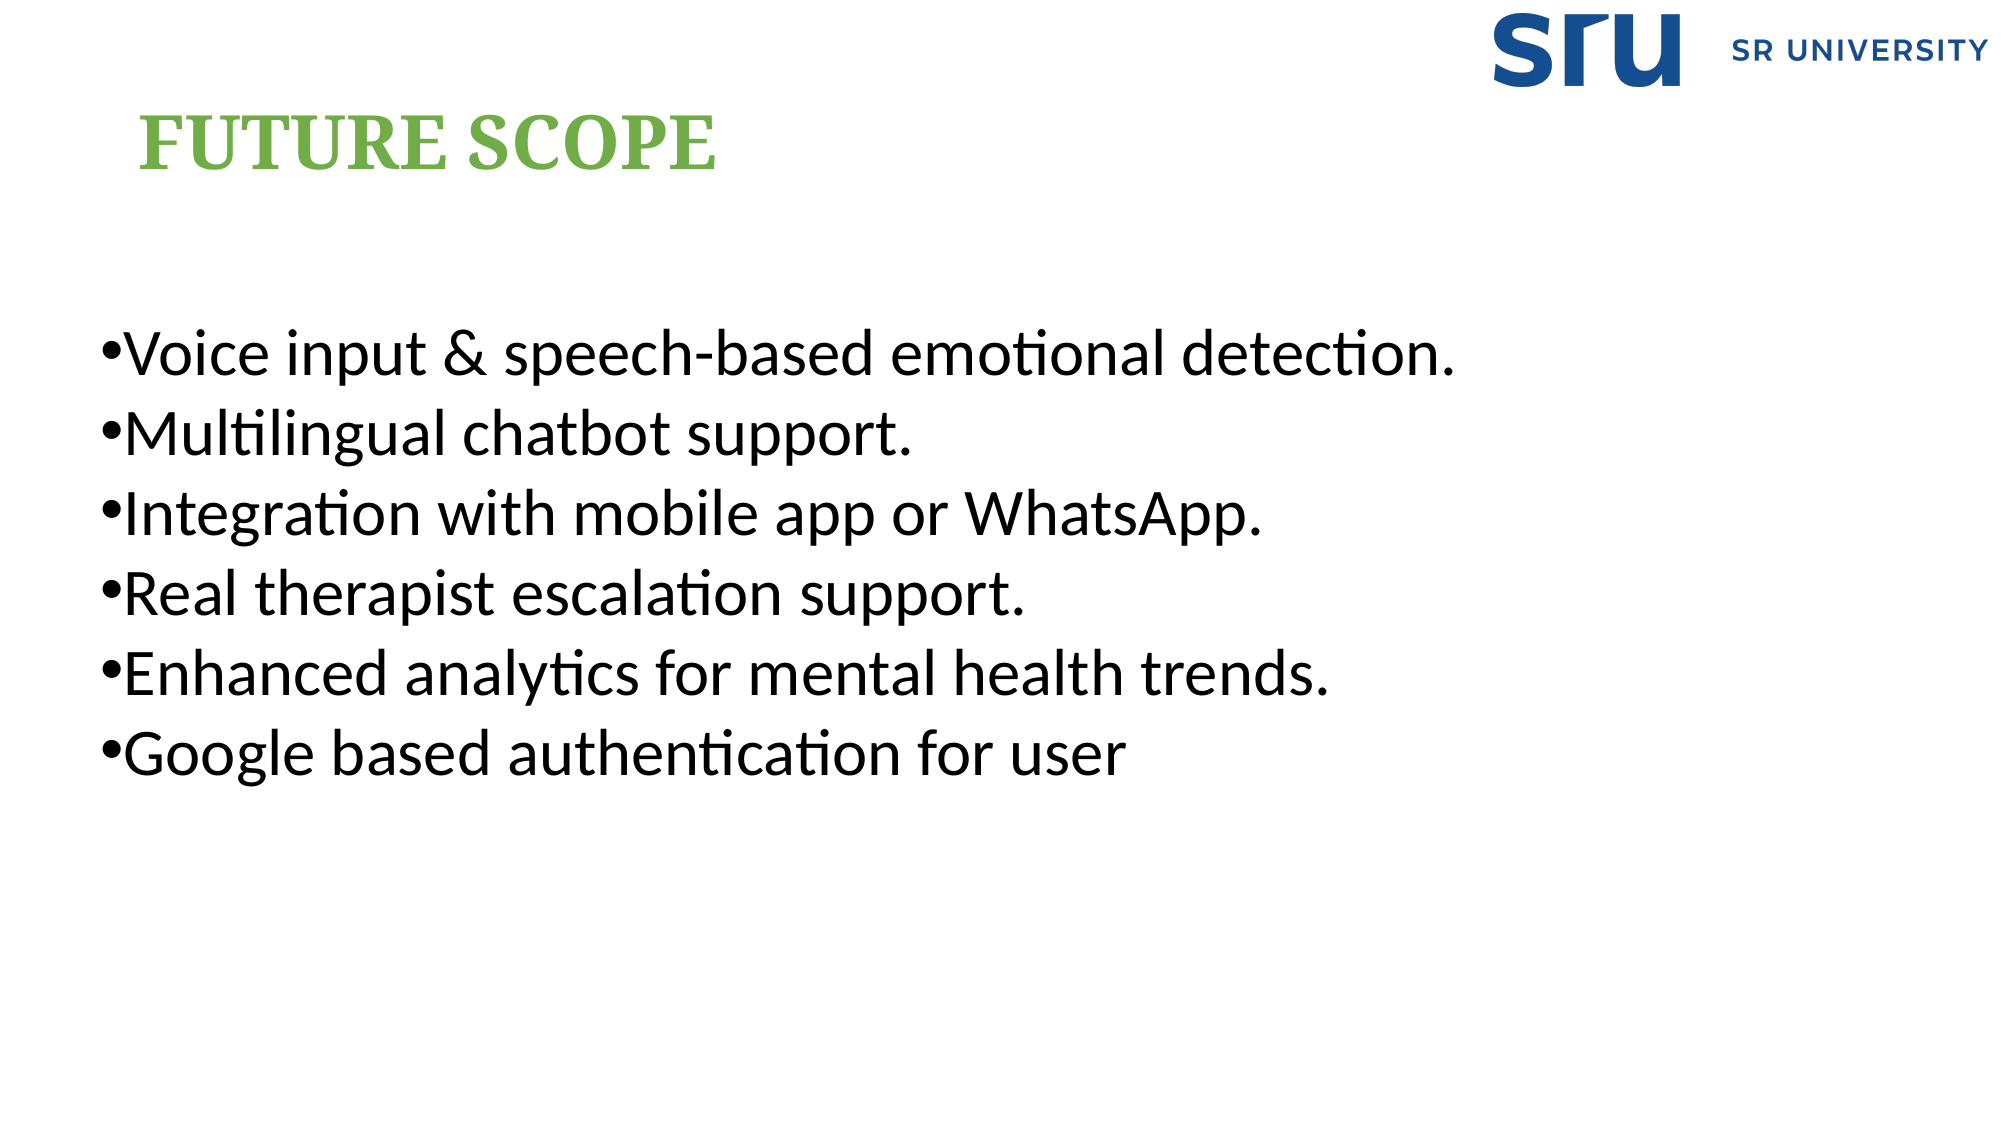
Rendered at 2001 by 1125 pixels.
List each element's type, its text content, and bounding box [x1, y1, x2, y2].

text_box FUTURE SCOPE [123, 87, 1499, 192]
text_box Voice input & speech-based emotional detection. Multilingual chatbot support. Integration with mobile app or WhatsApp. Real therapist escalation support. Enhanced analytics for mental health trends. Google based authentication for user [85, 301, 1525, 796]
picture [1494, 13, 1988, 87]
